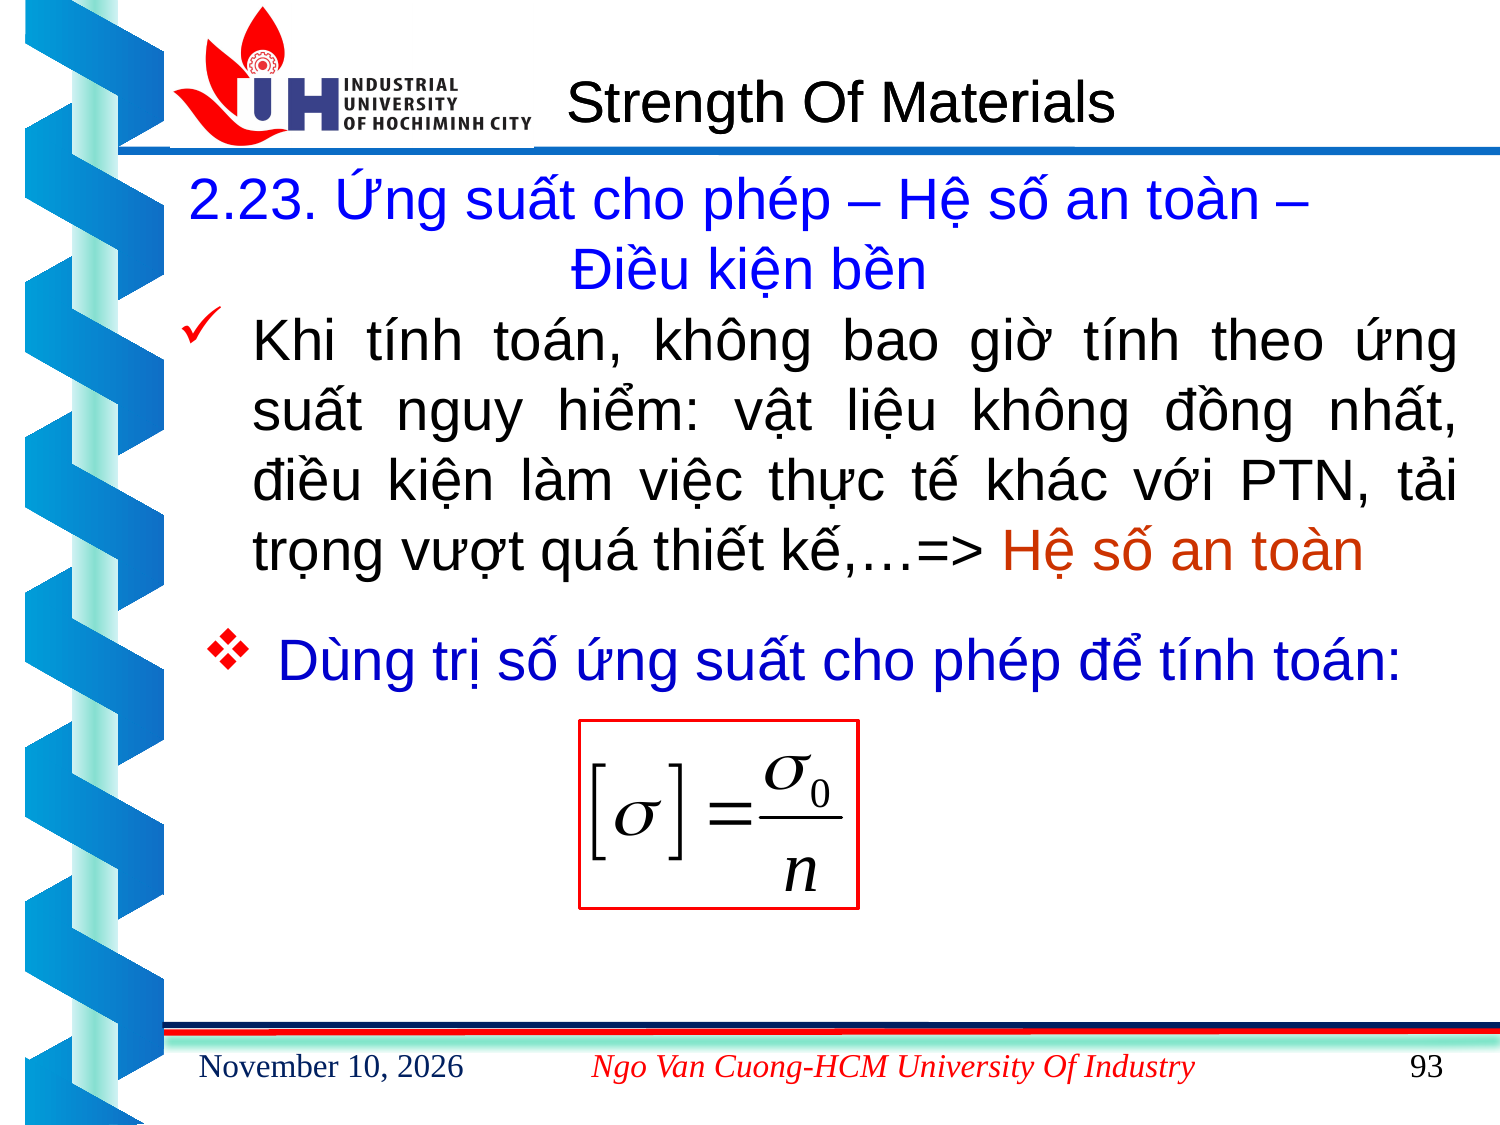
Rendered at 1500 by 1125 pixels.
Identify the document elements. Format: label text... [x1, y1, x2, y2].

title Strength Of Materials [551, 56, 1376, 143]
picture [170, 3, 534, 148]
slide_number 93 [1276, 1036, 1459, 1112]
footer Ngo Van Cuong-HCM University Of Industry [512, 1036, 1276, 1112]
picture [581, 721, 857, 908]
text_box Dùng trị số ứng suất cho phép để tính toán: [187, 617, 1500, 700]
text_box Khi tính toán, không bao giờ tính theo ứng suất nguy hiểm: vật liệu không đồng nhất, điều kiện làm việc thực tế khác với PTN, tải trọng vượt quá thiết kế,…=> Hệ số an toàn [162, 294, 1475, 590]
text_box 2.23. Ứng suất cho phép – Hệ số an toàn – Điều kiện bền [146, 153, 1354, 309]
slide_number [183, 1036, 497, 1112]
